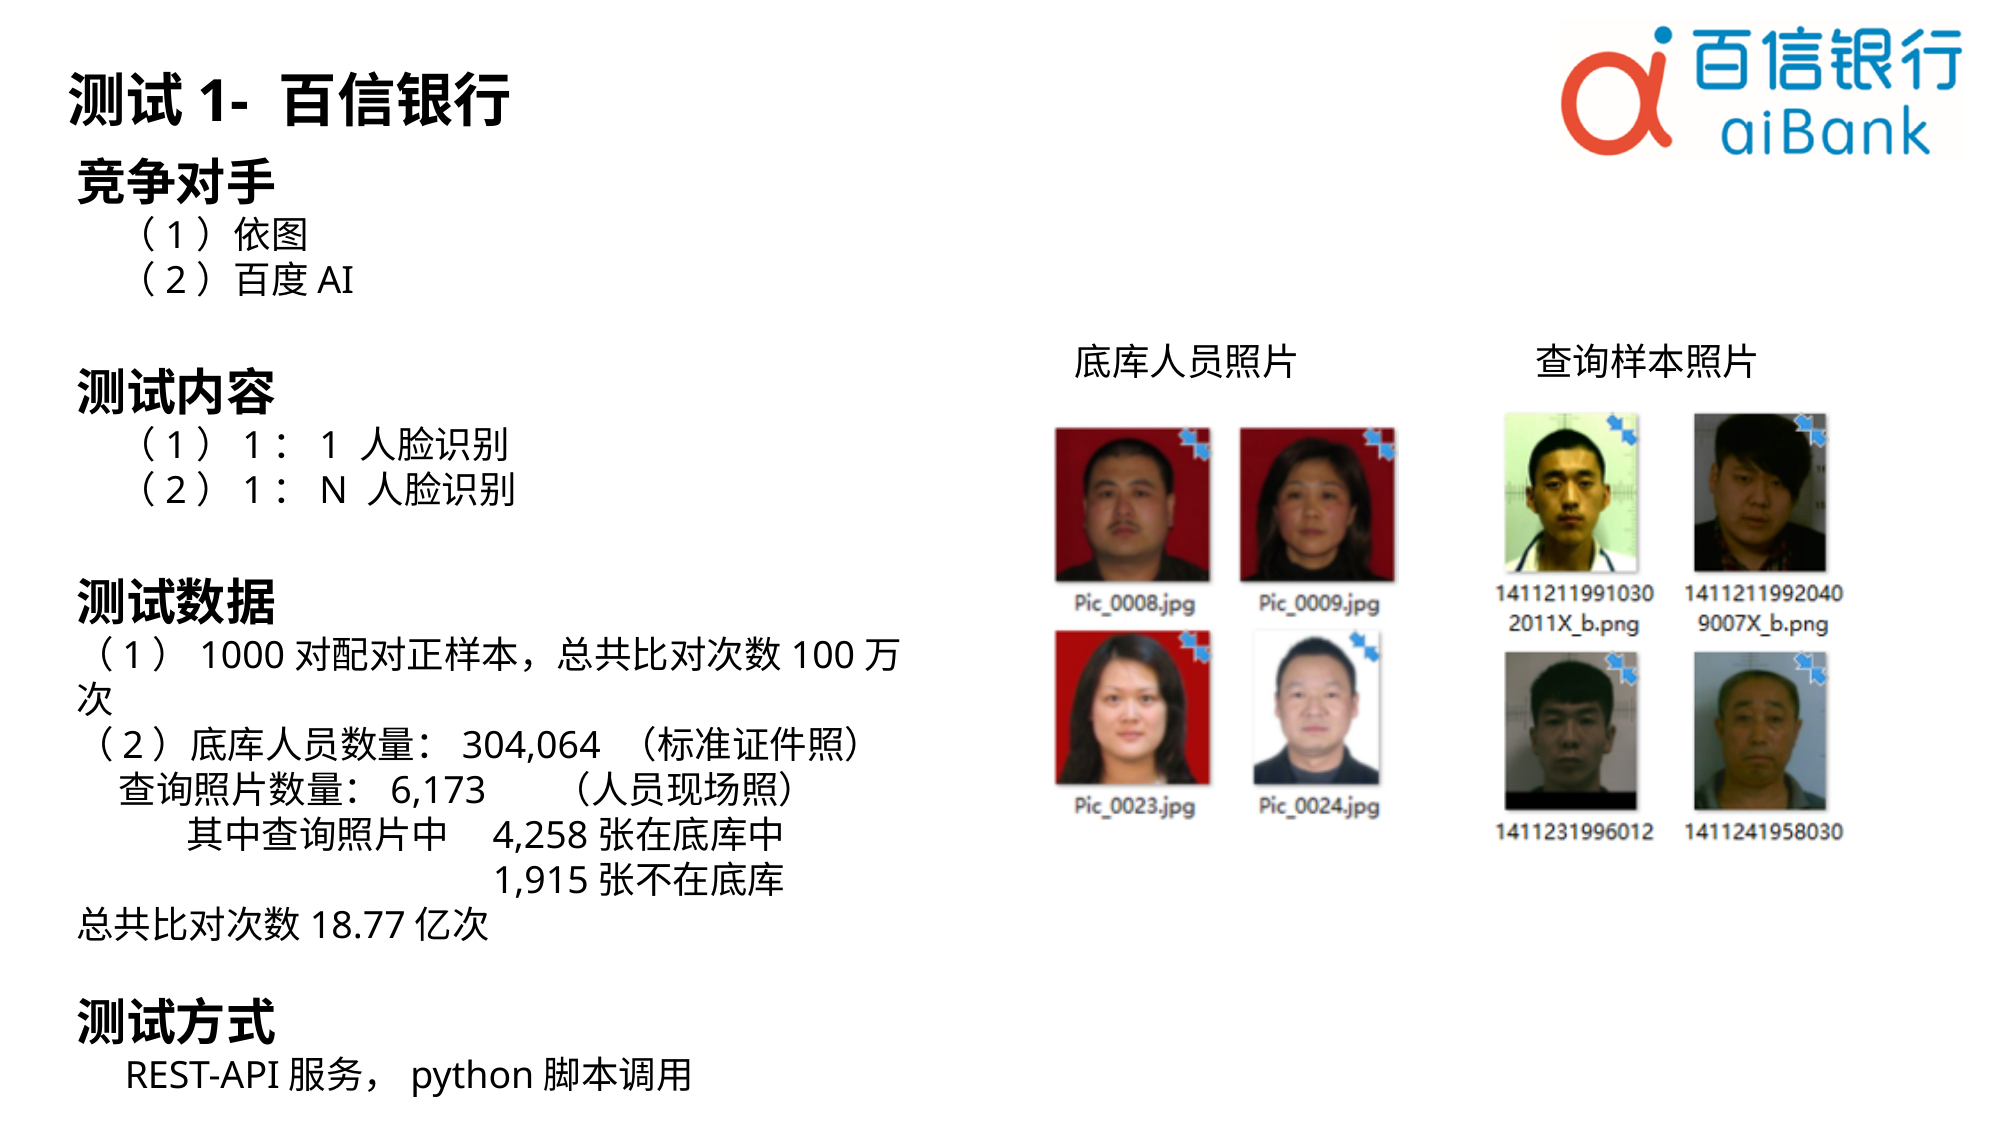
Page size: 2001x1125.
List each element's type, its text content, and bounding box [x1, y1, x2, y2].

text_box 测试1- 百信银行 [52, 55, 787, 141]
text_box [1047, 330, 1853, 850]
picture [1559, 19, 1964, 160]
text_box 竞争对手 （1）依图 （2）百度AI 测试内容 （1）1：1 人脸识别 （2）1：N 人脸识别 测试数据 （1）1000对配对正样本，总共比对次数100万次 （2）底库人员数量：304,064 （标准证件照） 查询照片数量：6,173 （人员现场照） 其中查询照片中 4,258张在底库中 1,915张不在底库 总共比对次数18.77亿次 测试方式 REST-API服务，python脚本调用 [61, 143, 932, 1125]
